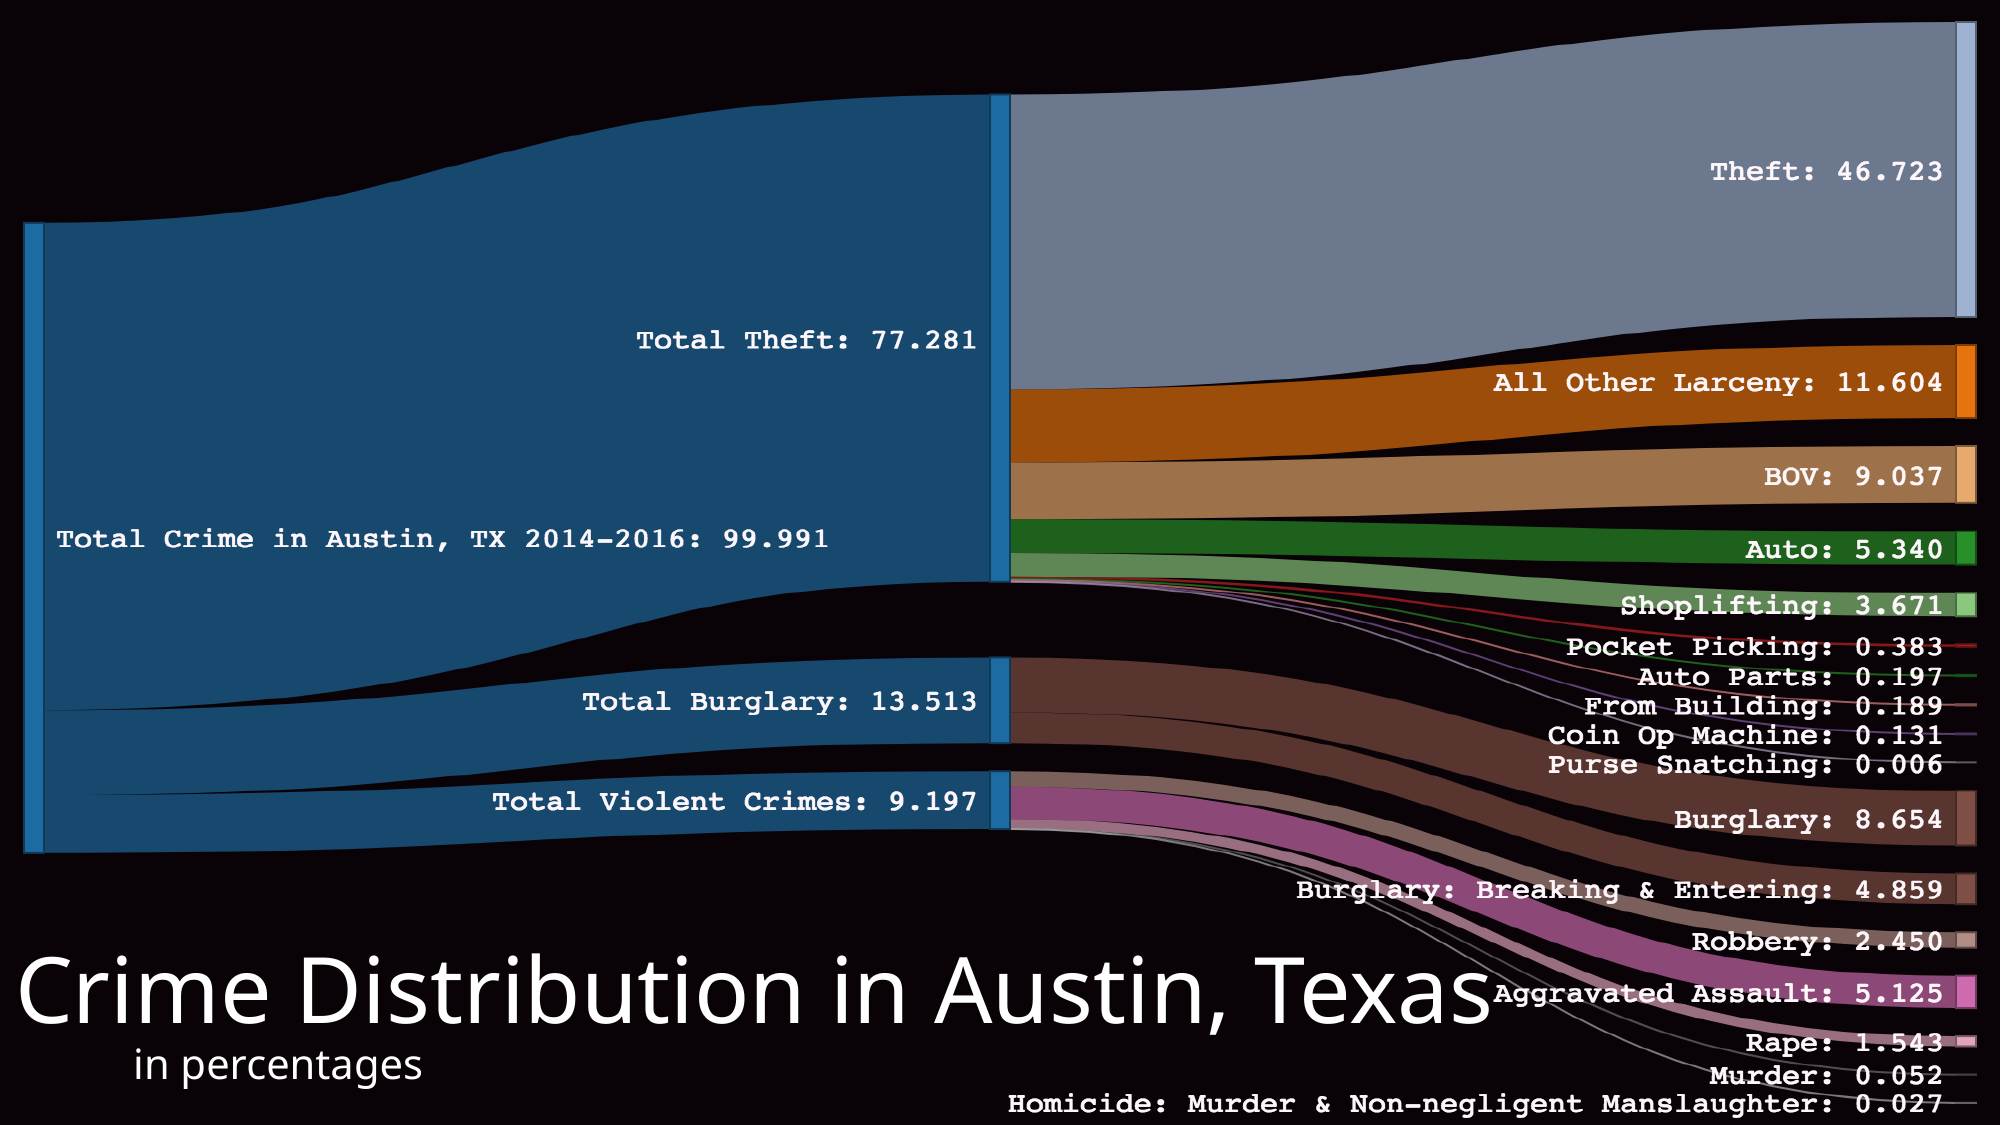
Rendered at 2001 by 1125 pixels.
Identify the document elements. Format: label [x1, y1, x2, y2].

list [0, 0, 2000, 1125]
